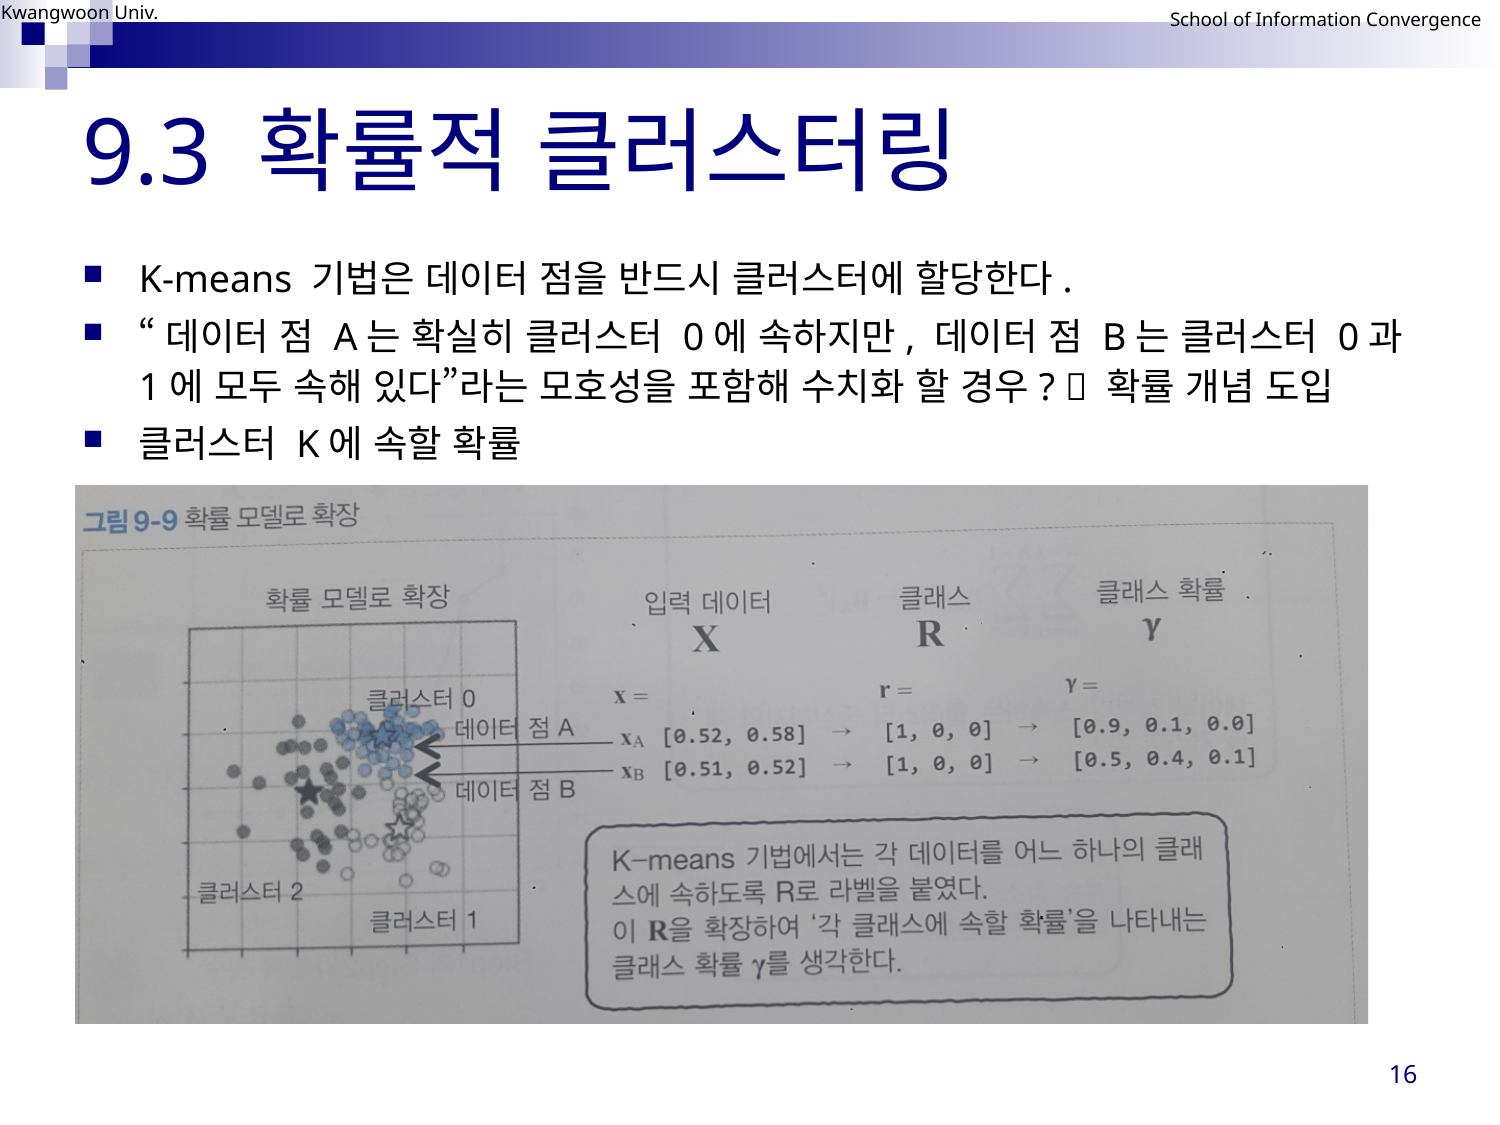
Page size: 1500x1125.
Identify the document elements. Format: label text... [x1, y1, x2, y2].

picture [74, 485, 1369, 1024]
title 9.3 확률적 클러스터링 [74, 74, 1426, 221]
slide_number 16 [1379, 1055, 1426, 1101]
list K-means 기법은 데이터 점을 반드시 클러스터에 할당한다. “데이터 점 A는 확실히 클러스터 0에 속하지만, 데이터 점 B는 클러스터 0과 1에 모두 속해 있다”라는 모호성을 포함해 수치화 할 경우?  확률 개념 도입 클러스터 K에 속할 확률 [74, 242, 1426, 1024]
